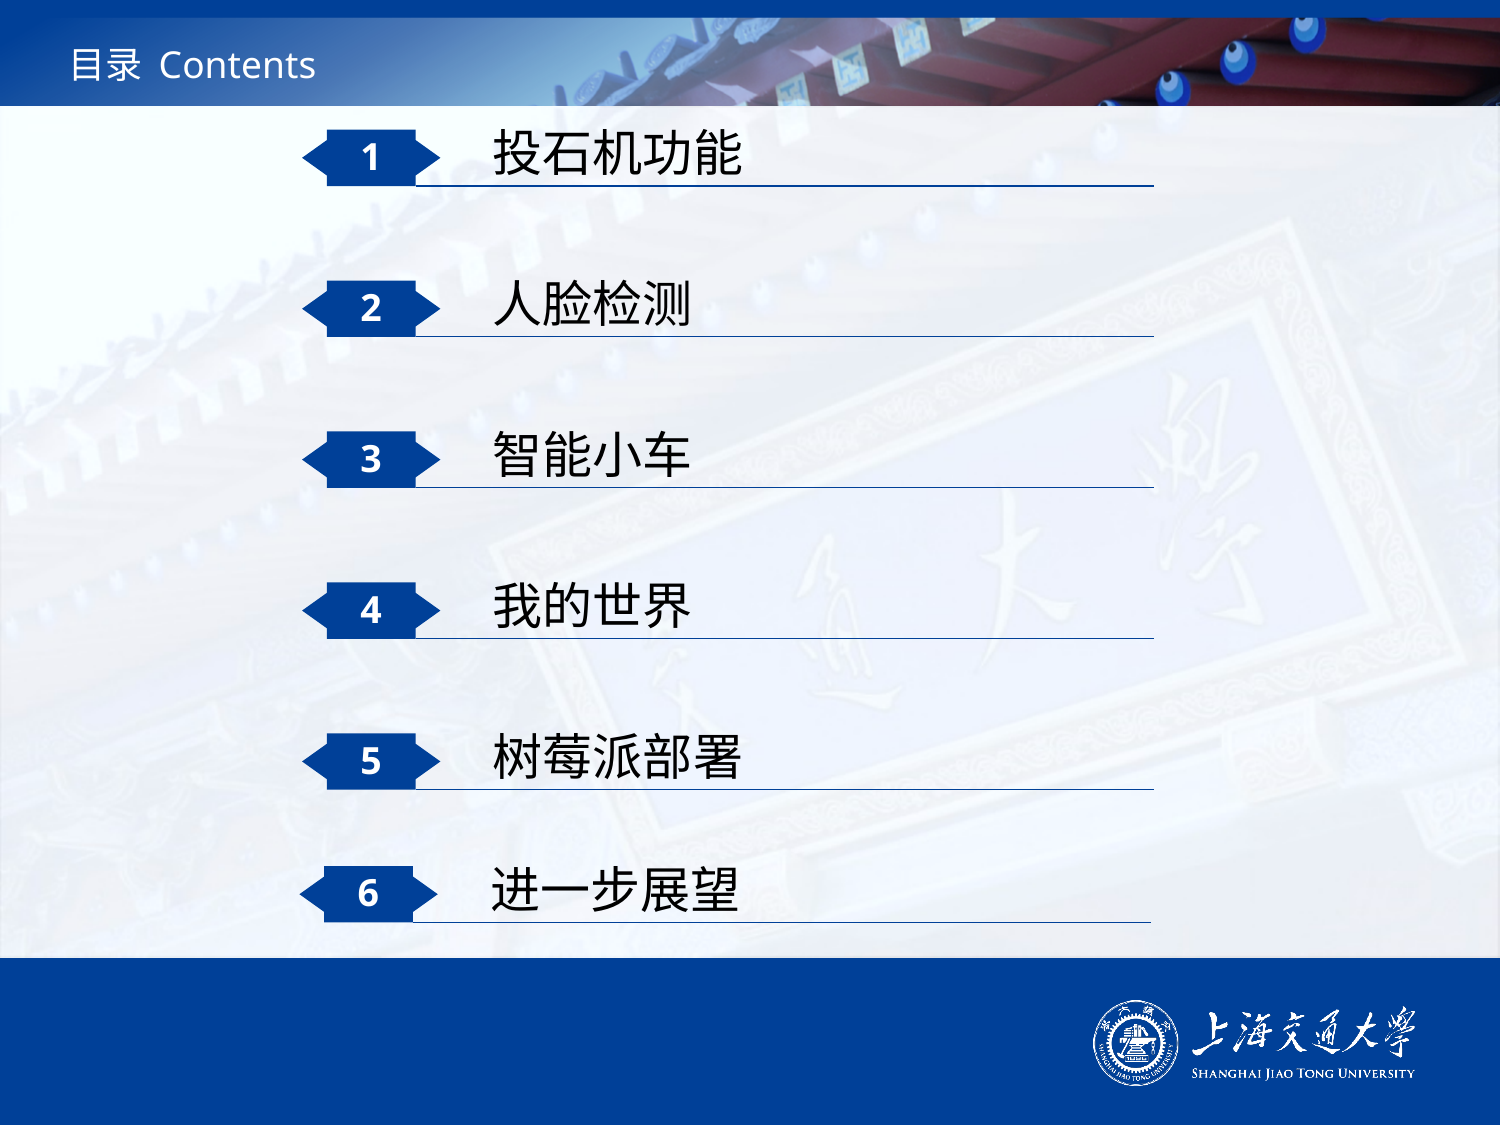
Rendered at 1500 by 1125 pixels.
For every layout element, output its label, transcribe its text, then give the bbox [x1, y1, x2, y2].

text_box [299, 855, 438, 929]
text_box 进一步展望 [475, 850, 1196, 926]
text_box 树莓派部署 [478, 718, 1198, 793]
text_box 我的世界 [478, 567, 1198, 642]
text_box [302, 722, 441, 796]
picture [0, 18, 1500, 958]
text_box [302, 270, 441, 343]
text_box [302, 119, 441, 192]
text_box 投石机功能 [478, 114, 1198, 190]
text_box 智能小车 [478, 416, 1198, 491]
text_box 人脸检测 [478, 265, 1198, 340]
picture [1093, 1000, 1415, 1086]
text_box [302, 420, 441, 494]
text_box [302, 571, 441, 645]
title 目录 Contents [53, 38, 1116, 94]
